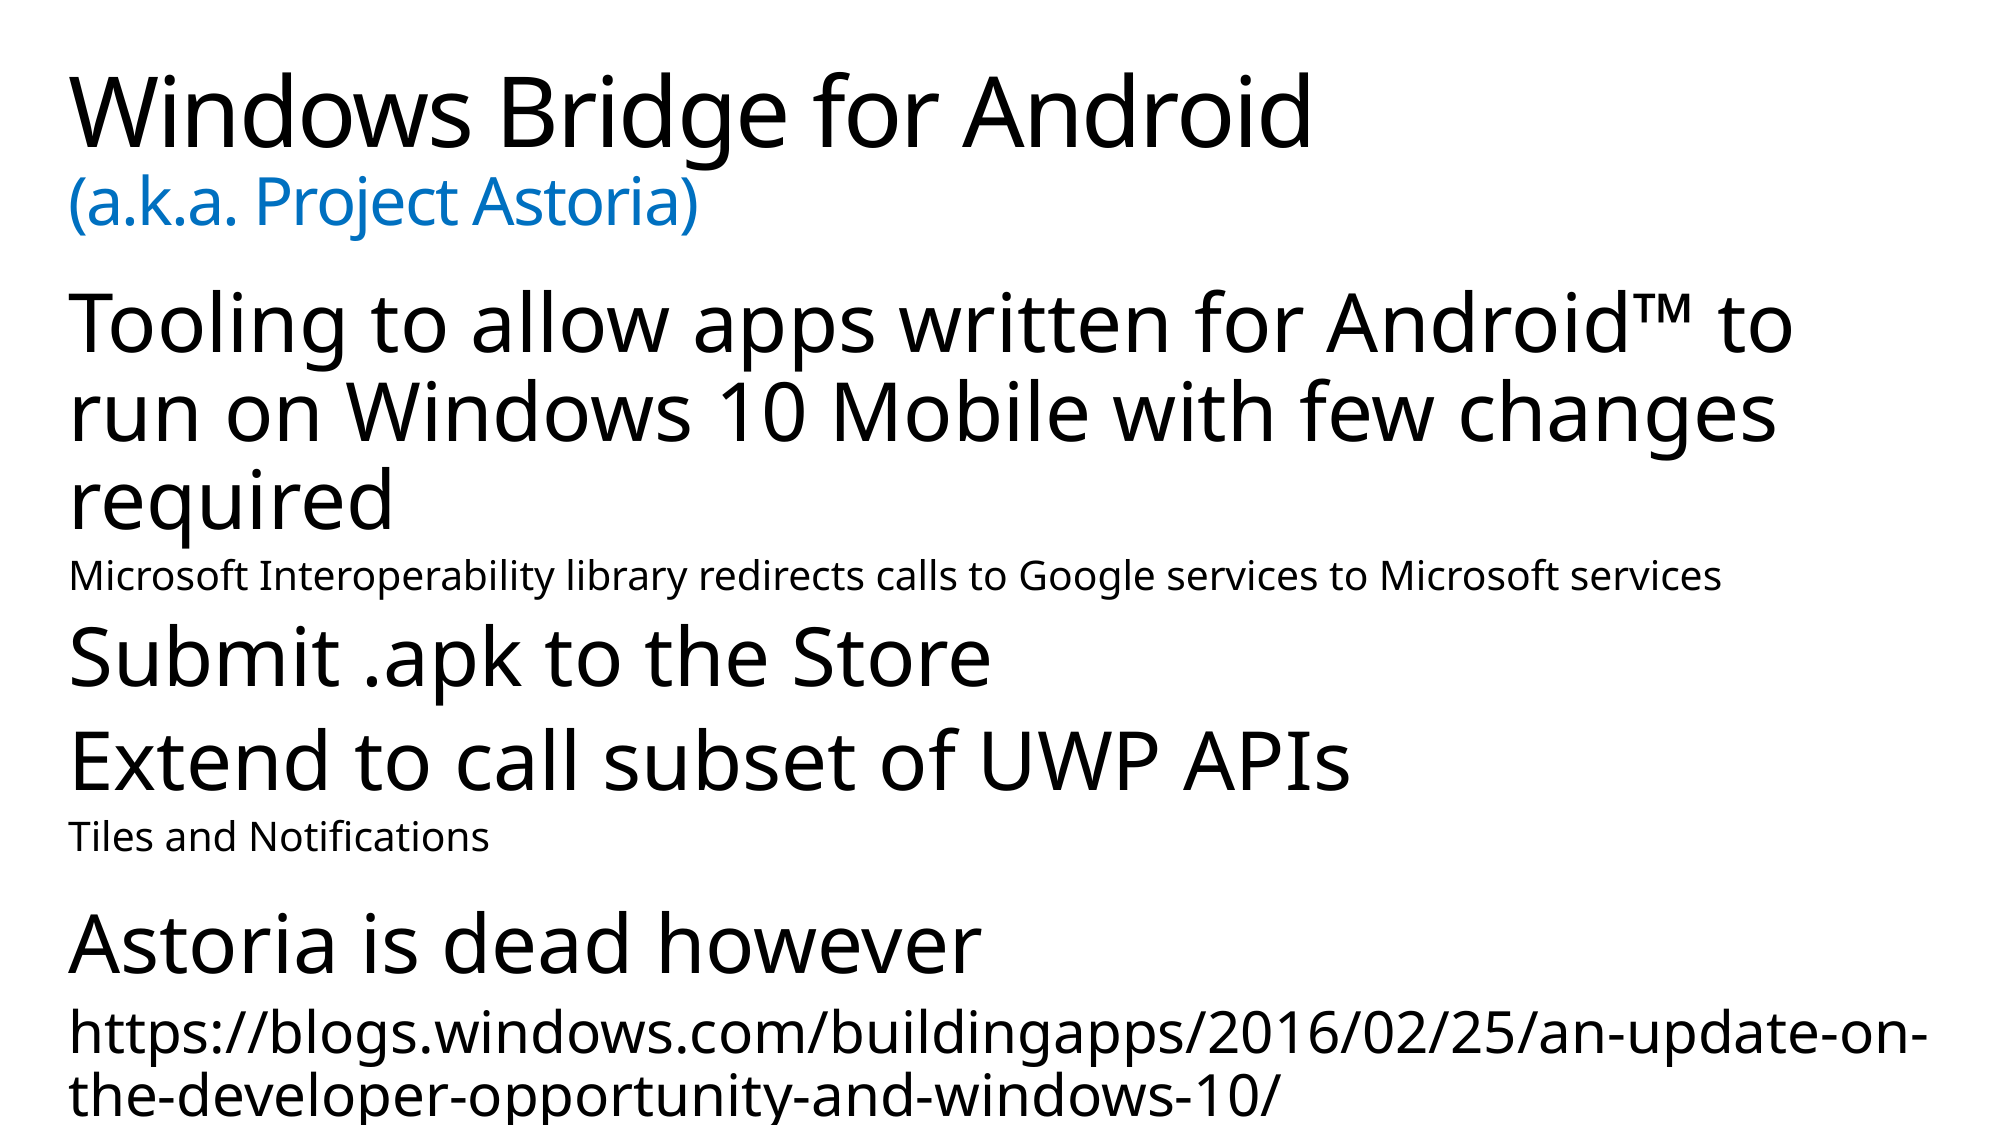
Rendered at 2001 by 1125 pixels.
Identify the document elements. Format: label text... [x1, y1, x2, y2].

title Windows Bridge for Android (a.k.a. Project Astoria) [44, 47, 1957, 196]
list Tooling to allow apps written for Android™ to run on Windows 10 Mobile with few changes required Microsoft Interoperability library redirects calls to Google services to Microsoft services Submit .apk to the Store Extend to call subset of UWP APIs Tiles and Notifications Astoria is dead however https://blogs.windows.com/buildingapps/2016/02/25/an-update-on-the-developer-opportunity-and-windows-10/ [44, 267, 1956, 1125]
